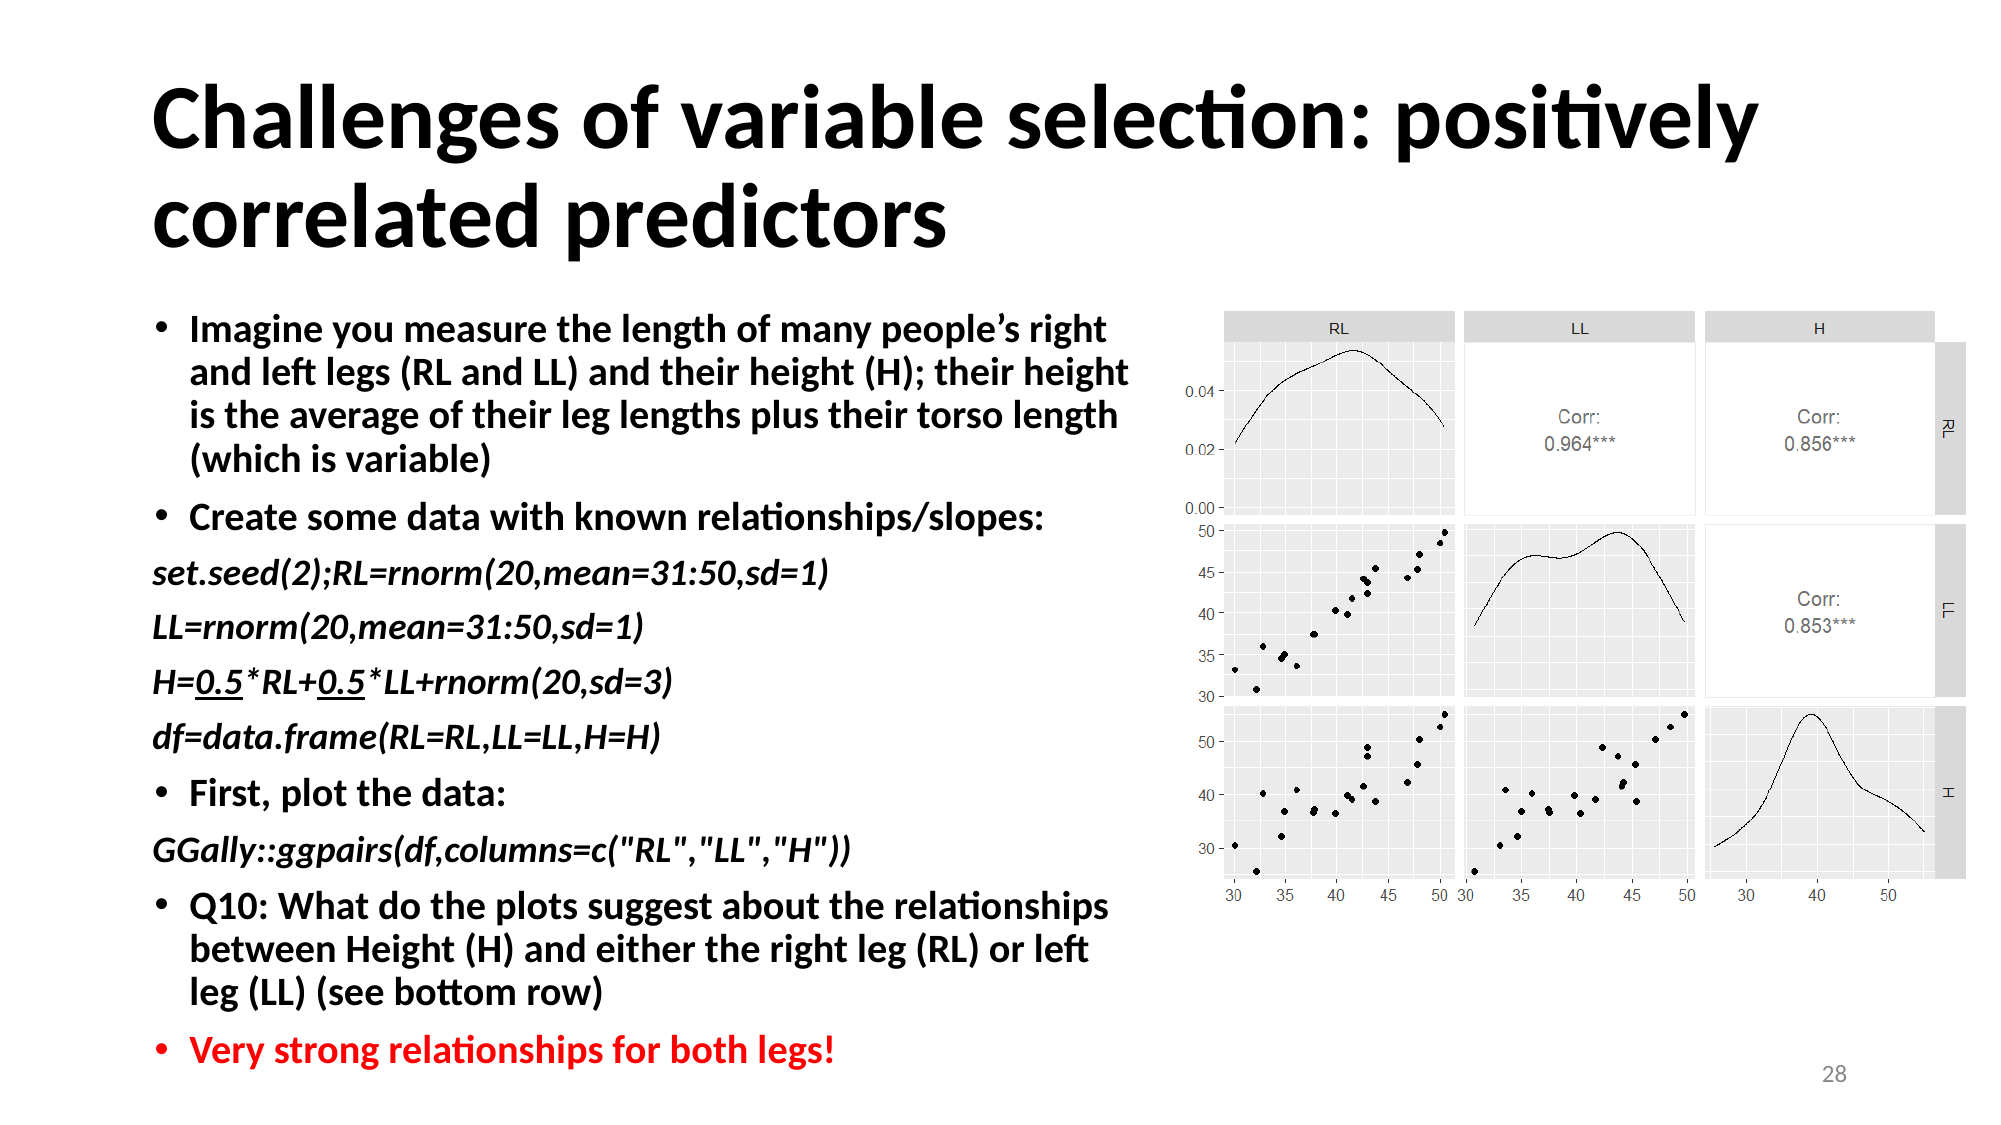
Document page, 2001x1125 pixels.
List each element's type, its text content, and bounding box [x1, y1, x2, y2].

picture [1176, 302, 1976, 912]
list Imagine you measure the length of many people’s right and left legs (RL and LL) and their height (H); their height is the average of their leg lengths plus their torso length (which is variable) Create some data with known relationships/slopes: set.seed(2);RL=rnorm(20,mean=31:50,sd=1) LL=rnorm(20,mean=31:50,sd=1) H=0.5*RL+0.5*LL+rnorm(20,sd=3) df=data.frame(RL=RL,LL=LL,H=H) First, plot the data: GGally::ggpairs(df,columns=c("RL","LL","H")) Q10: What do the plots suggest about the relationships between Height (H) and either the right leg (RL) or left leg (LL) (see bottom row) Very strong relationships for both legs! [137, 300, 1152, 1082]
slide_number ‹#› [1412, 1042, 1863, 1103]
title Challenges of variable selection: positively correlated predictors [137, 59, 1863, 278]
